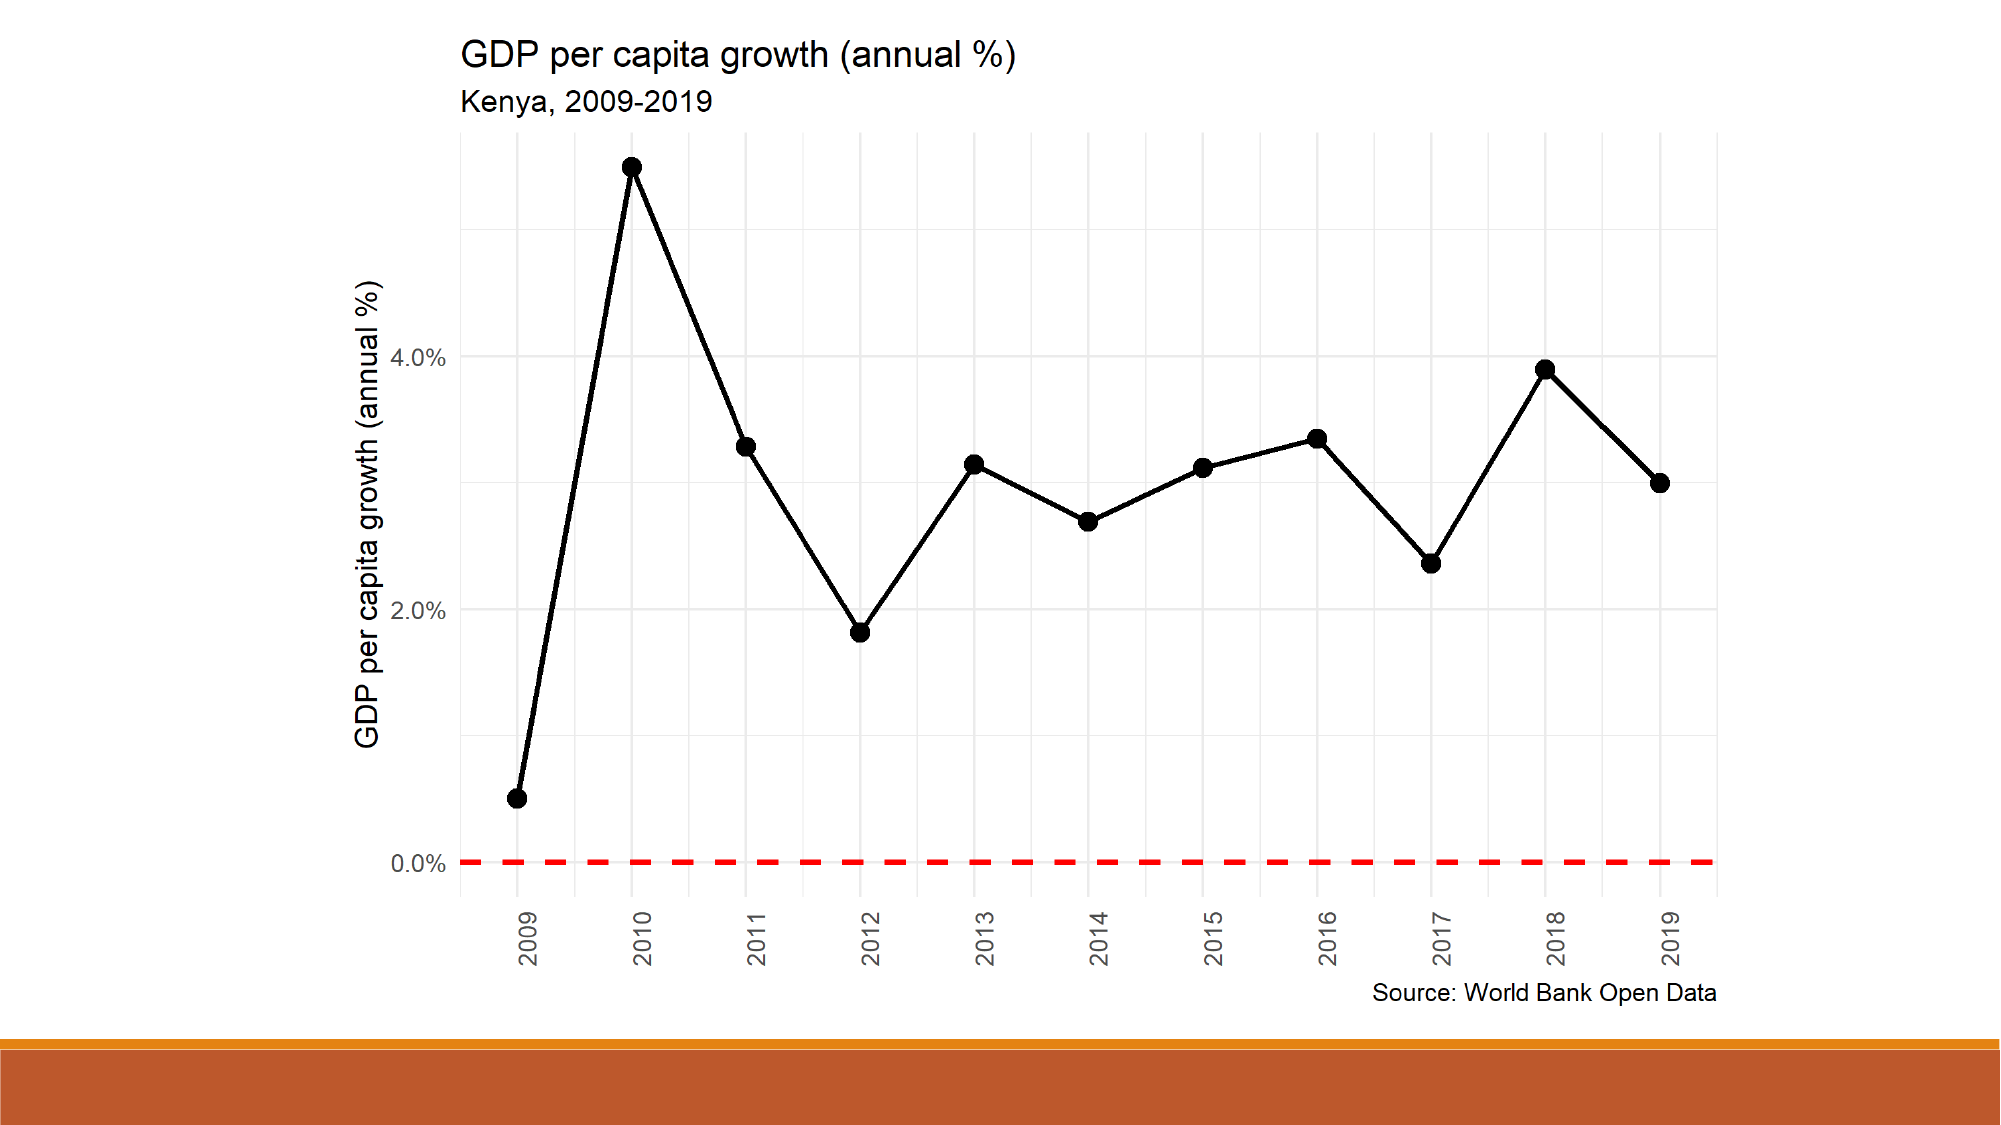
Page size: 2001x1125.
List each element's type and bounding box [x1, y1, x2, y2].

list [338, 24, 1733, 1021]
